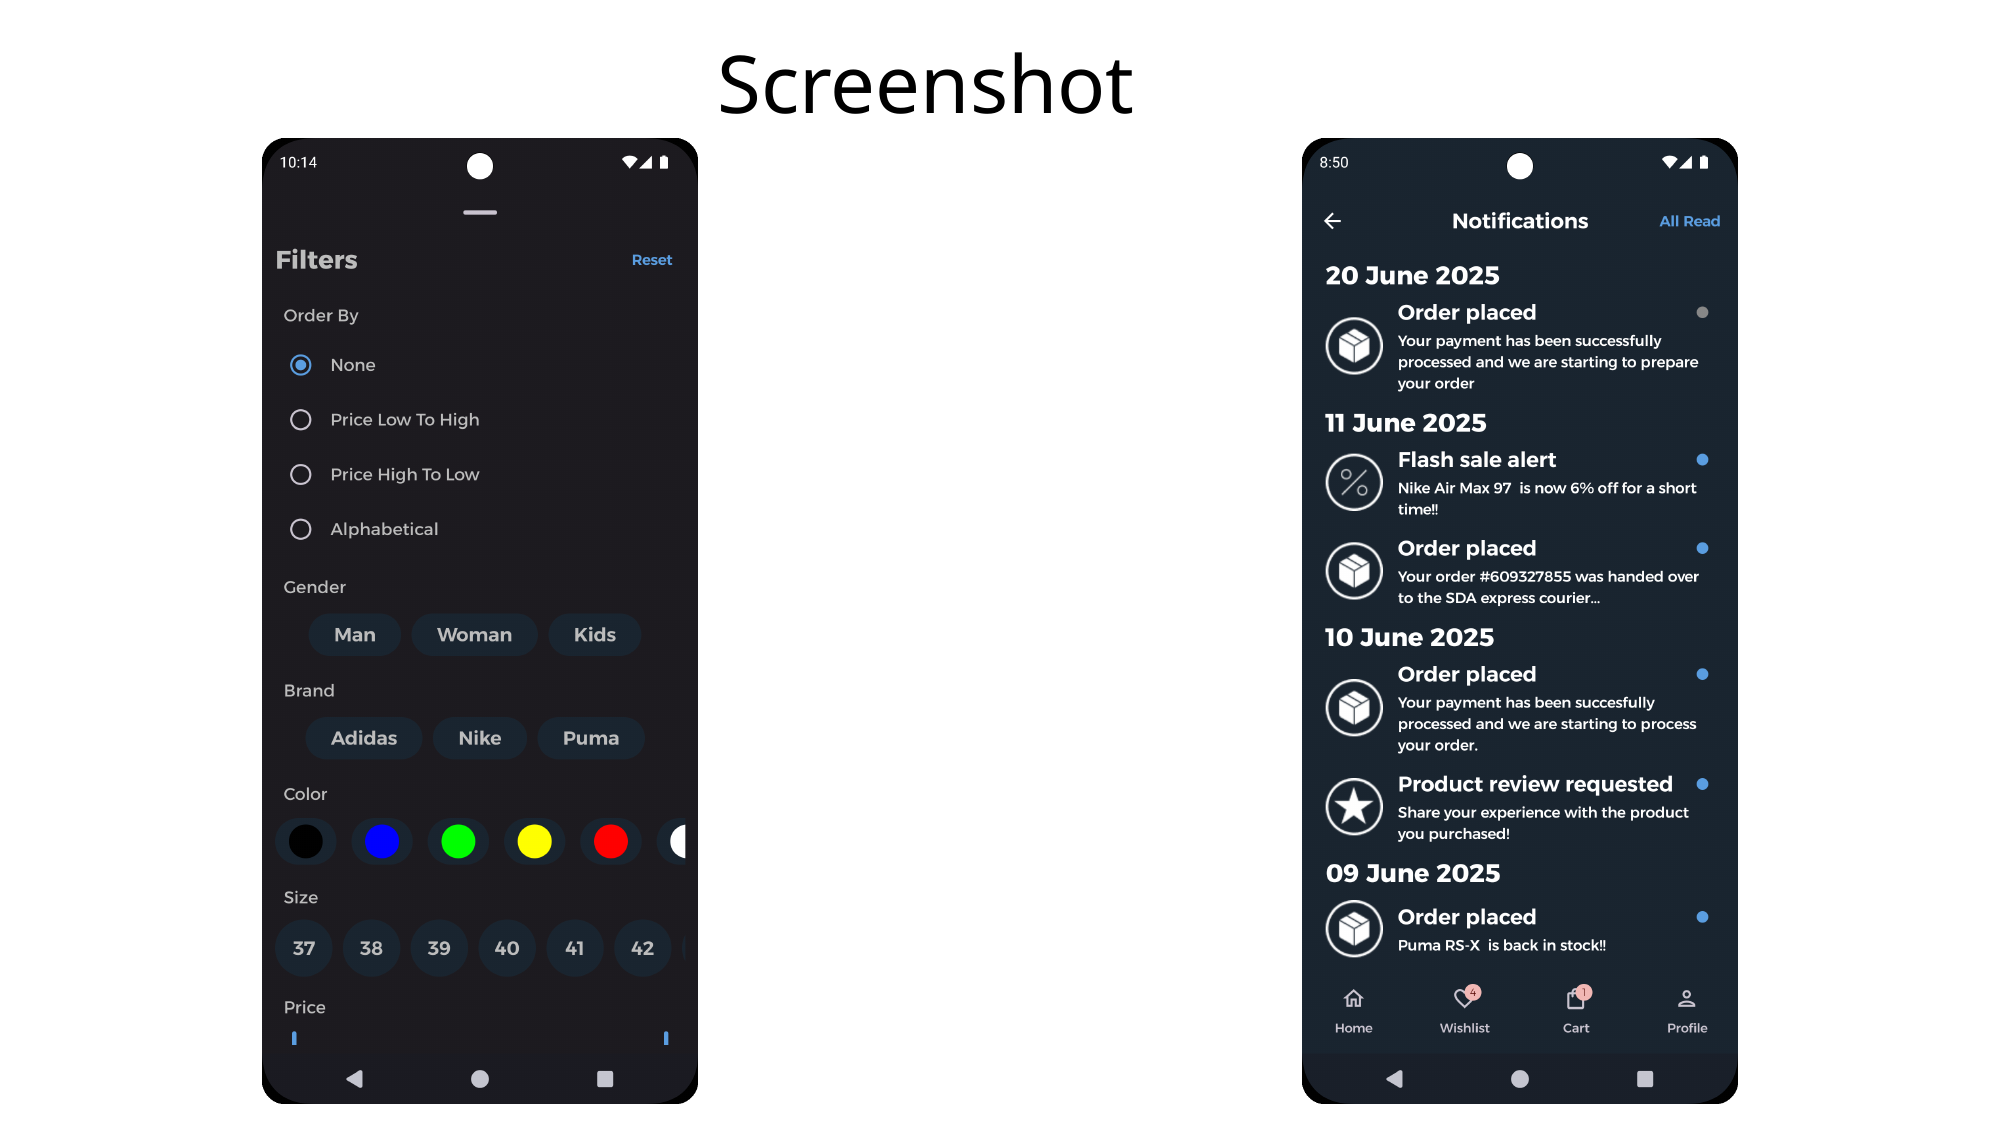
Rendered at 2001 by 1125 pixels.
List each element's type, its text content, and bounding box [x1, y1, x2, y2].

picture [1302, 137, 1738, 1105]
title Screenshot [36, 36, 1816, 139]
picture [262, 137, 698, 1105]
